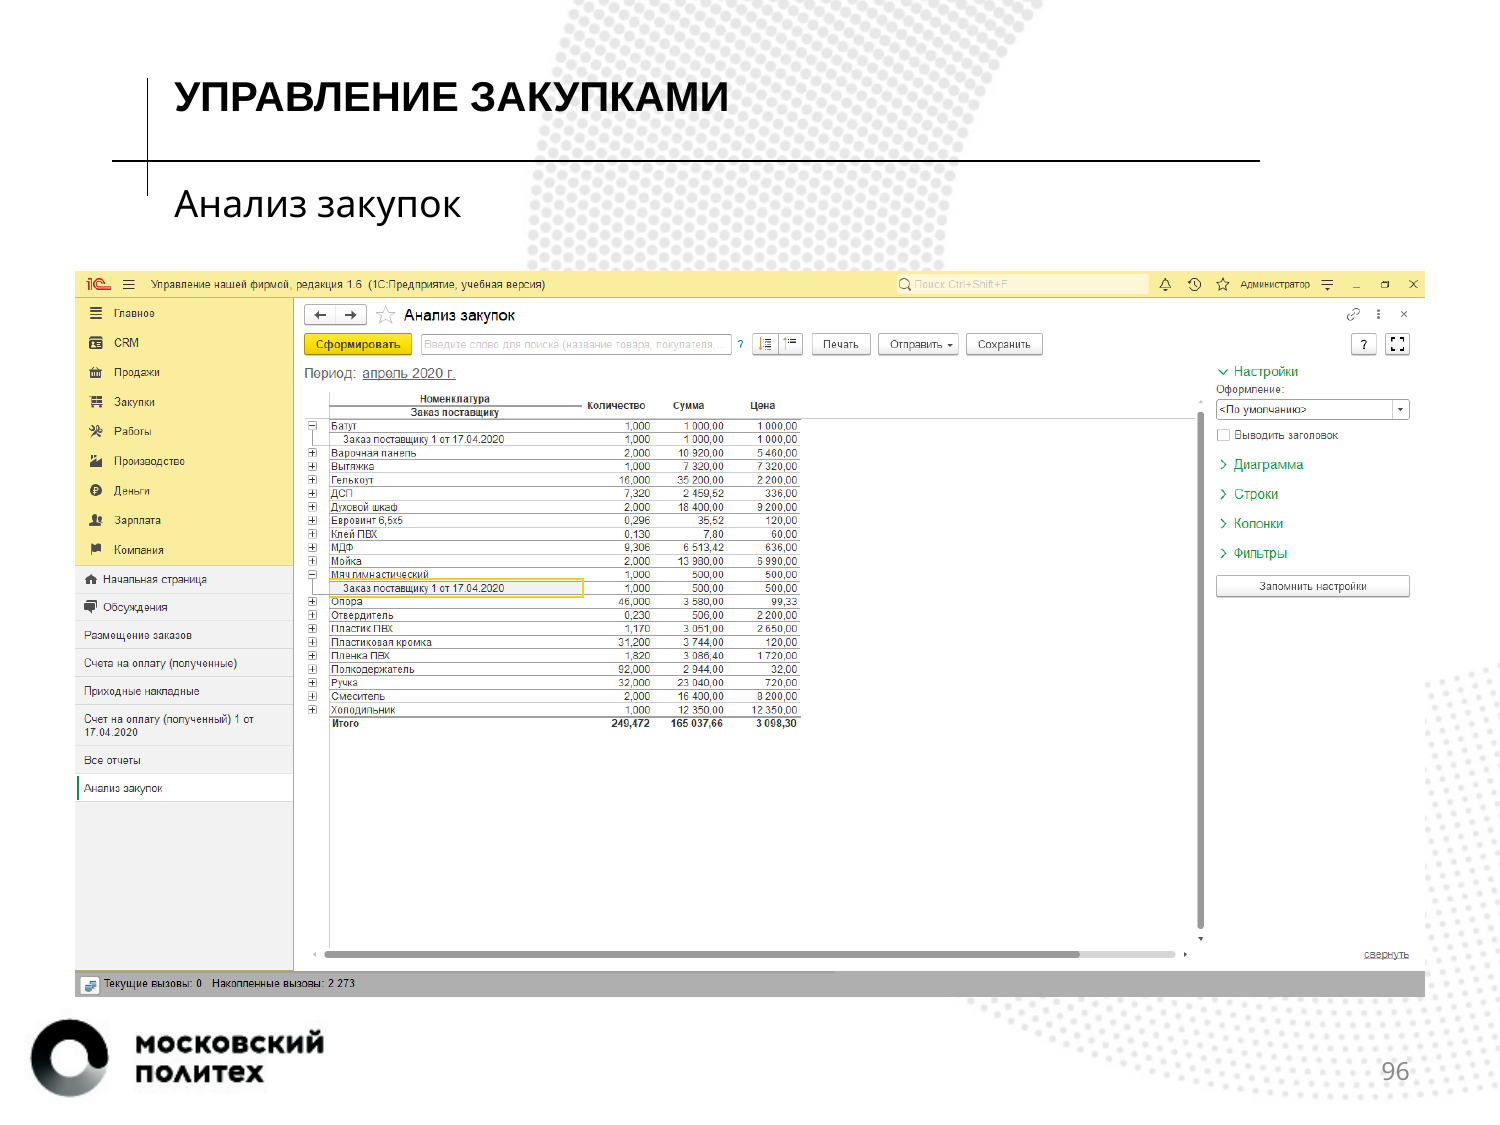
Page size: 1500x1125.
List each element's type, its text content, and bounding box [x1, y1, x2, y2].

text_box управление ЗАКУПКАМИ [159, 78, 1427, 161]
picture [0, 0, 1500, 1125]
title Анализ закупок [159, 161, 1427, 244]
slide_number 96 [1074, 1042, 1425, 1103]
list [74, 270, 1426, 997]
